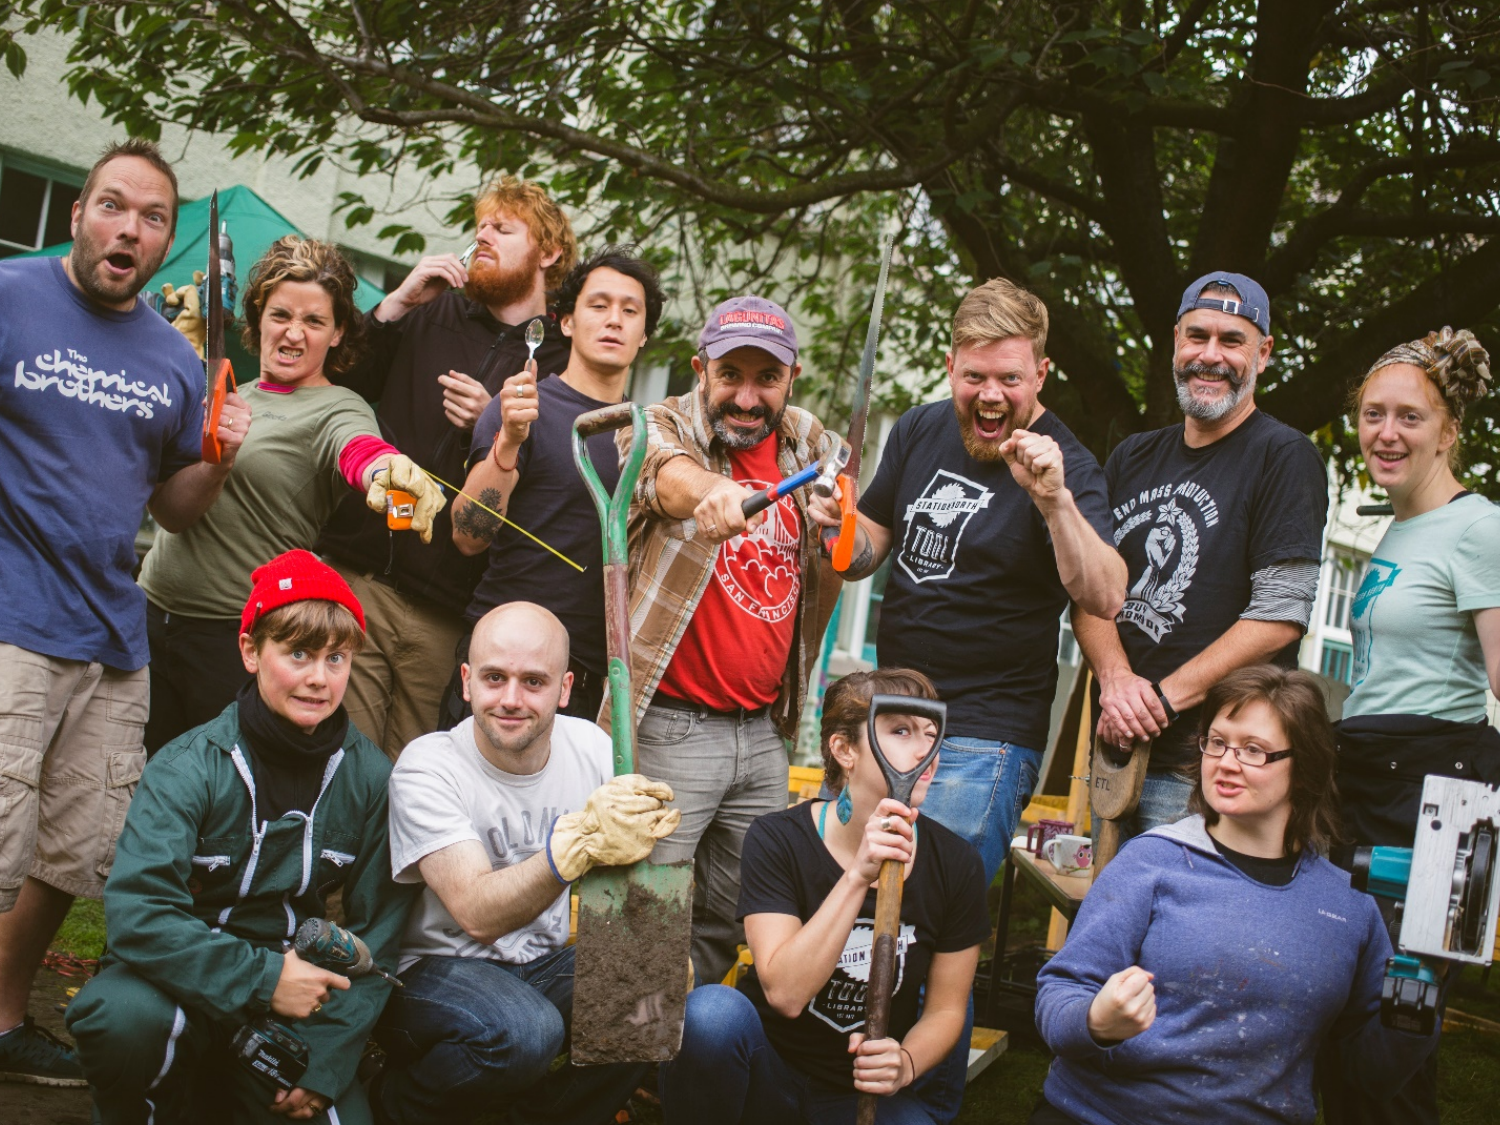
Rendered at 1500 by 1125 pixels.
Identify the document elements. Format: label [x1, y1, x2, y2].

list [0, 0, 1500, 1125]
